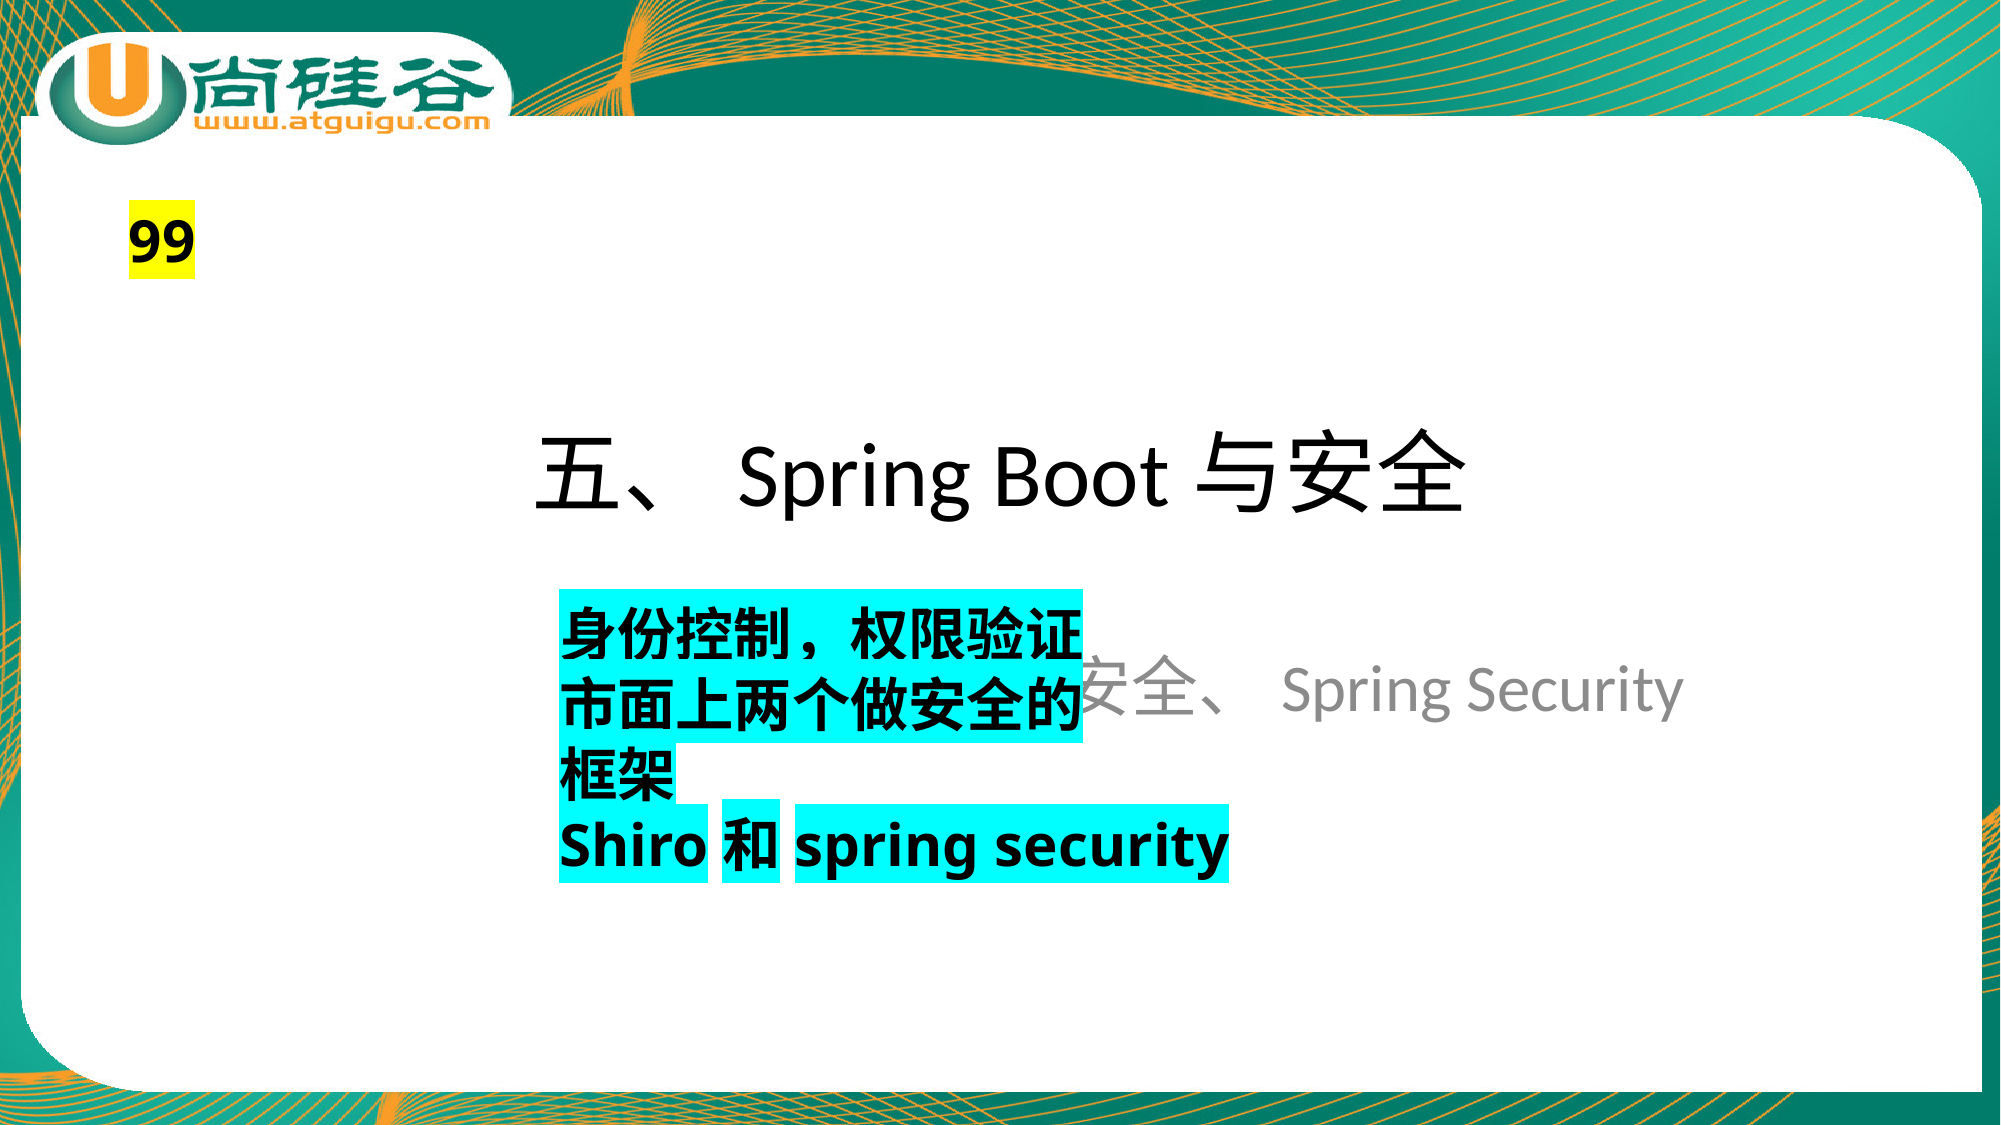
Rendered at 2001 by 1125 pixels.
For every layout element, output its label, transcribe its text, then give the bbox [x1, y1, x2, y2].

picture [0, 0, 2001, 1125]
text_box 身份控制，权限验证 市面上两个做安全的 框架 Shiro和spring security [544, 590, 1244, 886]
text_box 99 [114, 196, 211, 281]
subtitle 安全、Spring Security [300, 637, 1700, 925]
title 五、Spring Boot与安全 [150, 349, 1850, 591]
